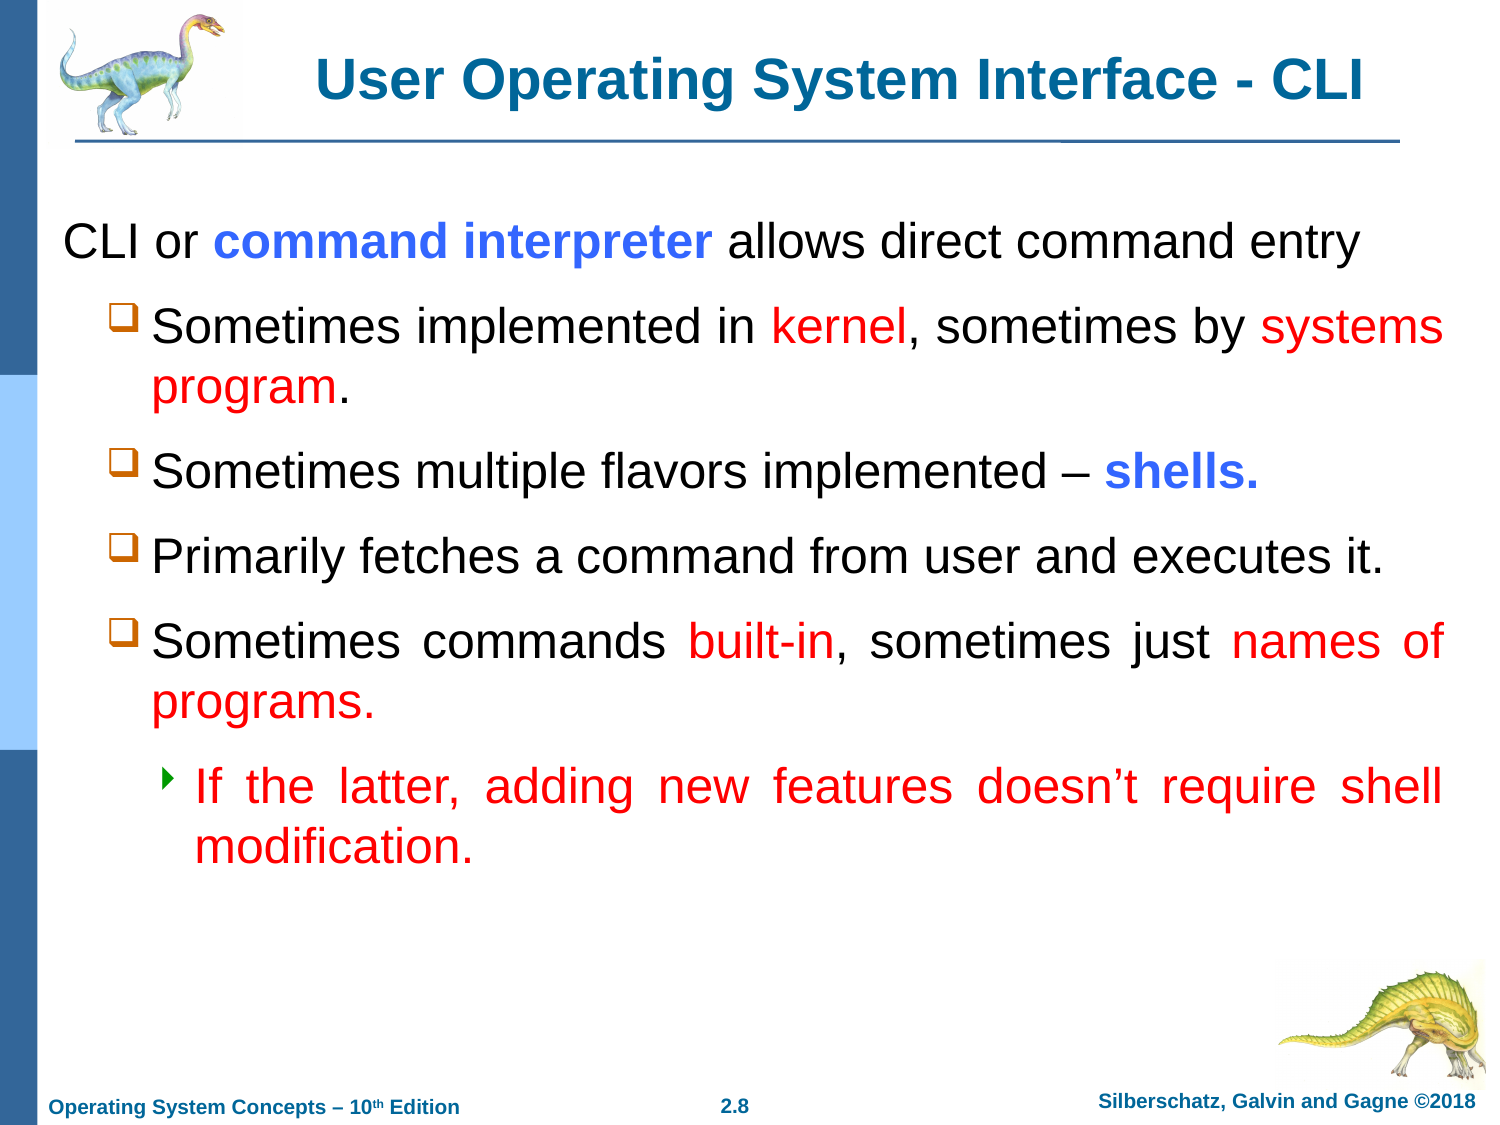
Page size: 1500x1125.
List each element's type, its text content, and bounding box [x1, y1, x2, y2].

list CLI or command interpreter allows direct command entry Sometimes implemented in kernel, sometimes by systems program. Sometimes multiple flavors implemented – shells. Primarily fetches a command from user and executes it. Sometimes commands built-in, sometimes just names of programs. If the latter, adding new features doesn’t require shell modification. [47, 200, 1460, 1057]
picture [46, 0, 243, 149]
picture [1275, 959, 1486, 1090]
title User Operating System Interface - CLI [165, 23, 1500, 119]
